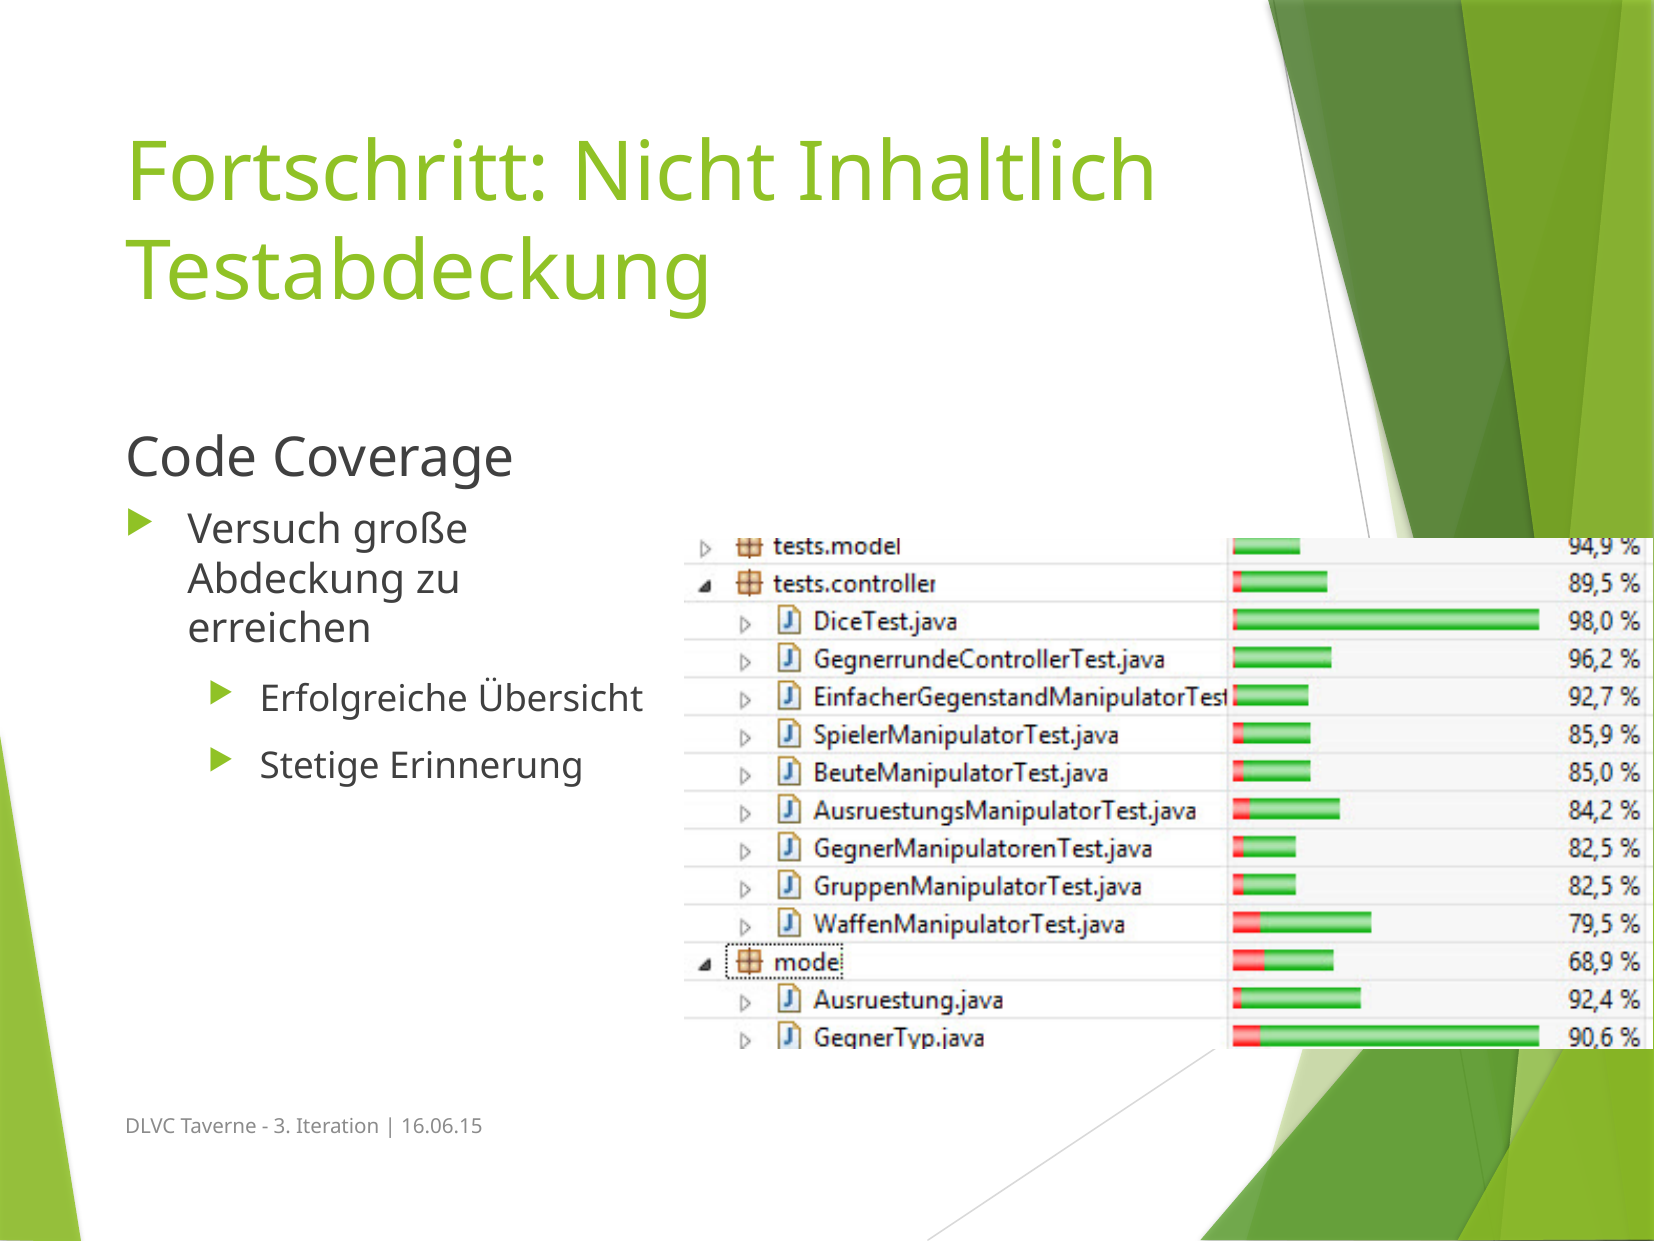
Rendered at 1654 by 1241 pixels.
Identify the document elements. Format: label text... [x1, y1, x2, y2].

title Fortschritt: Nicht Inhaltlich Testabdeckung [110, 110, 1259, 350]
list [683, 538, 1654, 1049]
footer DLVC Taverne - 3. Iteration | 16.06.15 [110, 1092, 947, 1159]
list Code Coverage [110, 390, 670, 494]
list Versuch große Abdeckung zu erreichen Erfolgreiche Übersicht Stetige Erinnerung [110, 494, 670, 1092]
